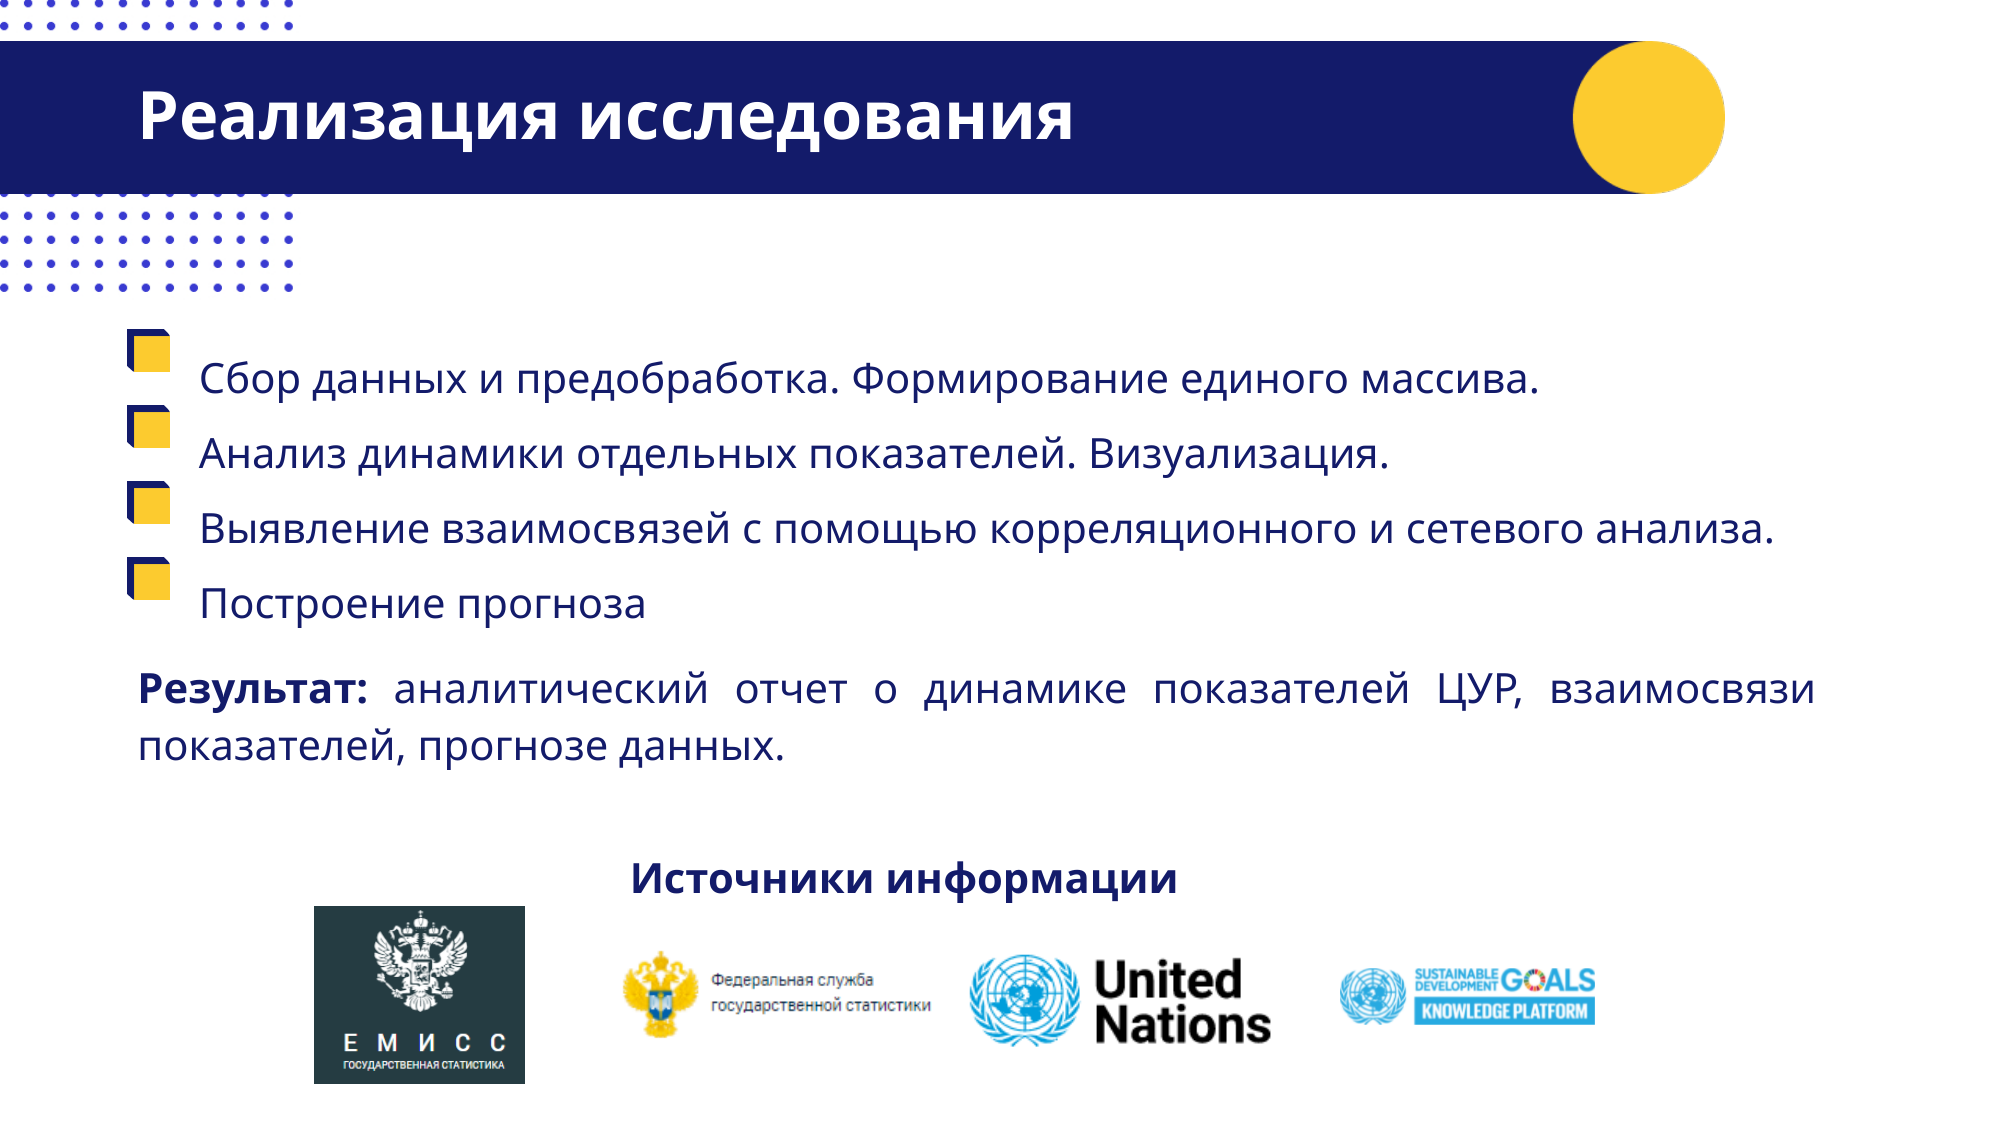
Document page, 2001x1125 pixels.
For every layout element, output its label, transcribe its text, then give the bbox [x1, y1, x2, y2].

text_box Источники информации [559, 819, 1250, 921]
text_box Сбор данных и предобработка. Формирование единого массива. Анализ динамики отдельных показателей. Визуализация. Выявление взаимосвязей с помощью корреляционного и сетевого анализа. Построение прогноза [184, 319, 1822, 610]
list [0, 41, 1726, 195]
picture [0, 0, 2001, 1125]
text_box Результат: аналитический отчет о динамике показателей ЦУР, взаимосвязи показателей, прогнозе данных. [122, 646, 1832, 783]
